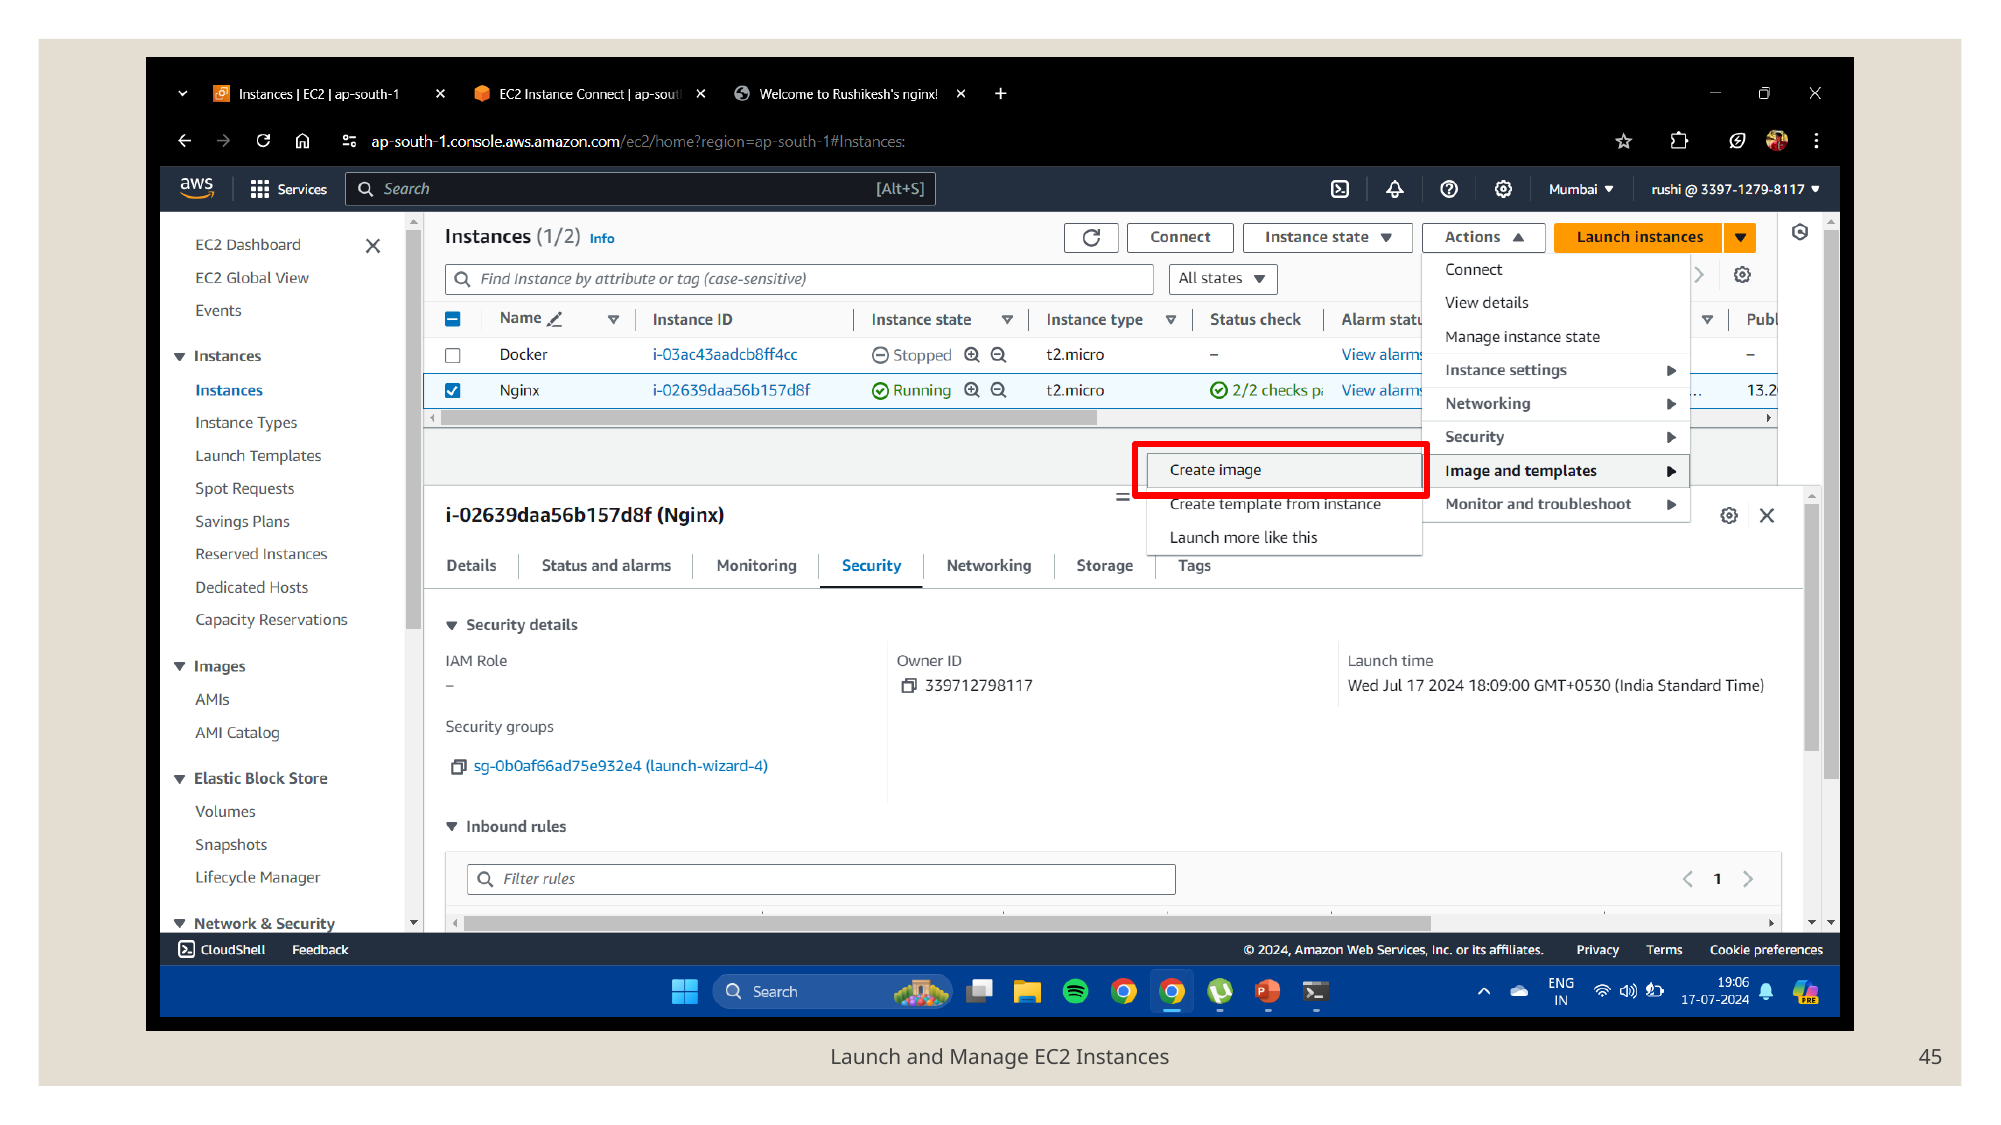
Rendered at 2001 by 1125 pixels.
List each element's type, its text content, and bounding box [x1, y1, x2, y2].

slide_number 45 [1717, 1034, 1958, 1080]
picture [160, 71, 1840, 1017]
footer Launch and Manage EC2 Instances [572, 1034, 1428, 1080]
